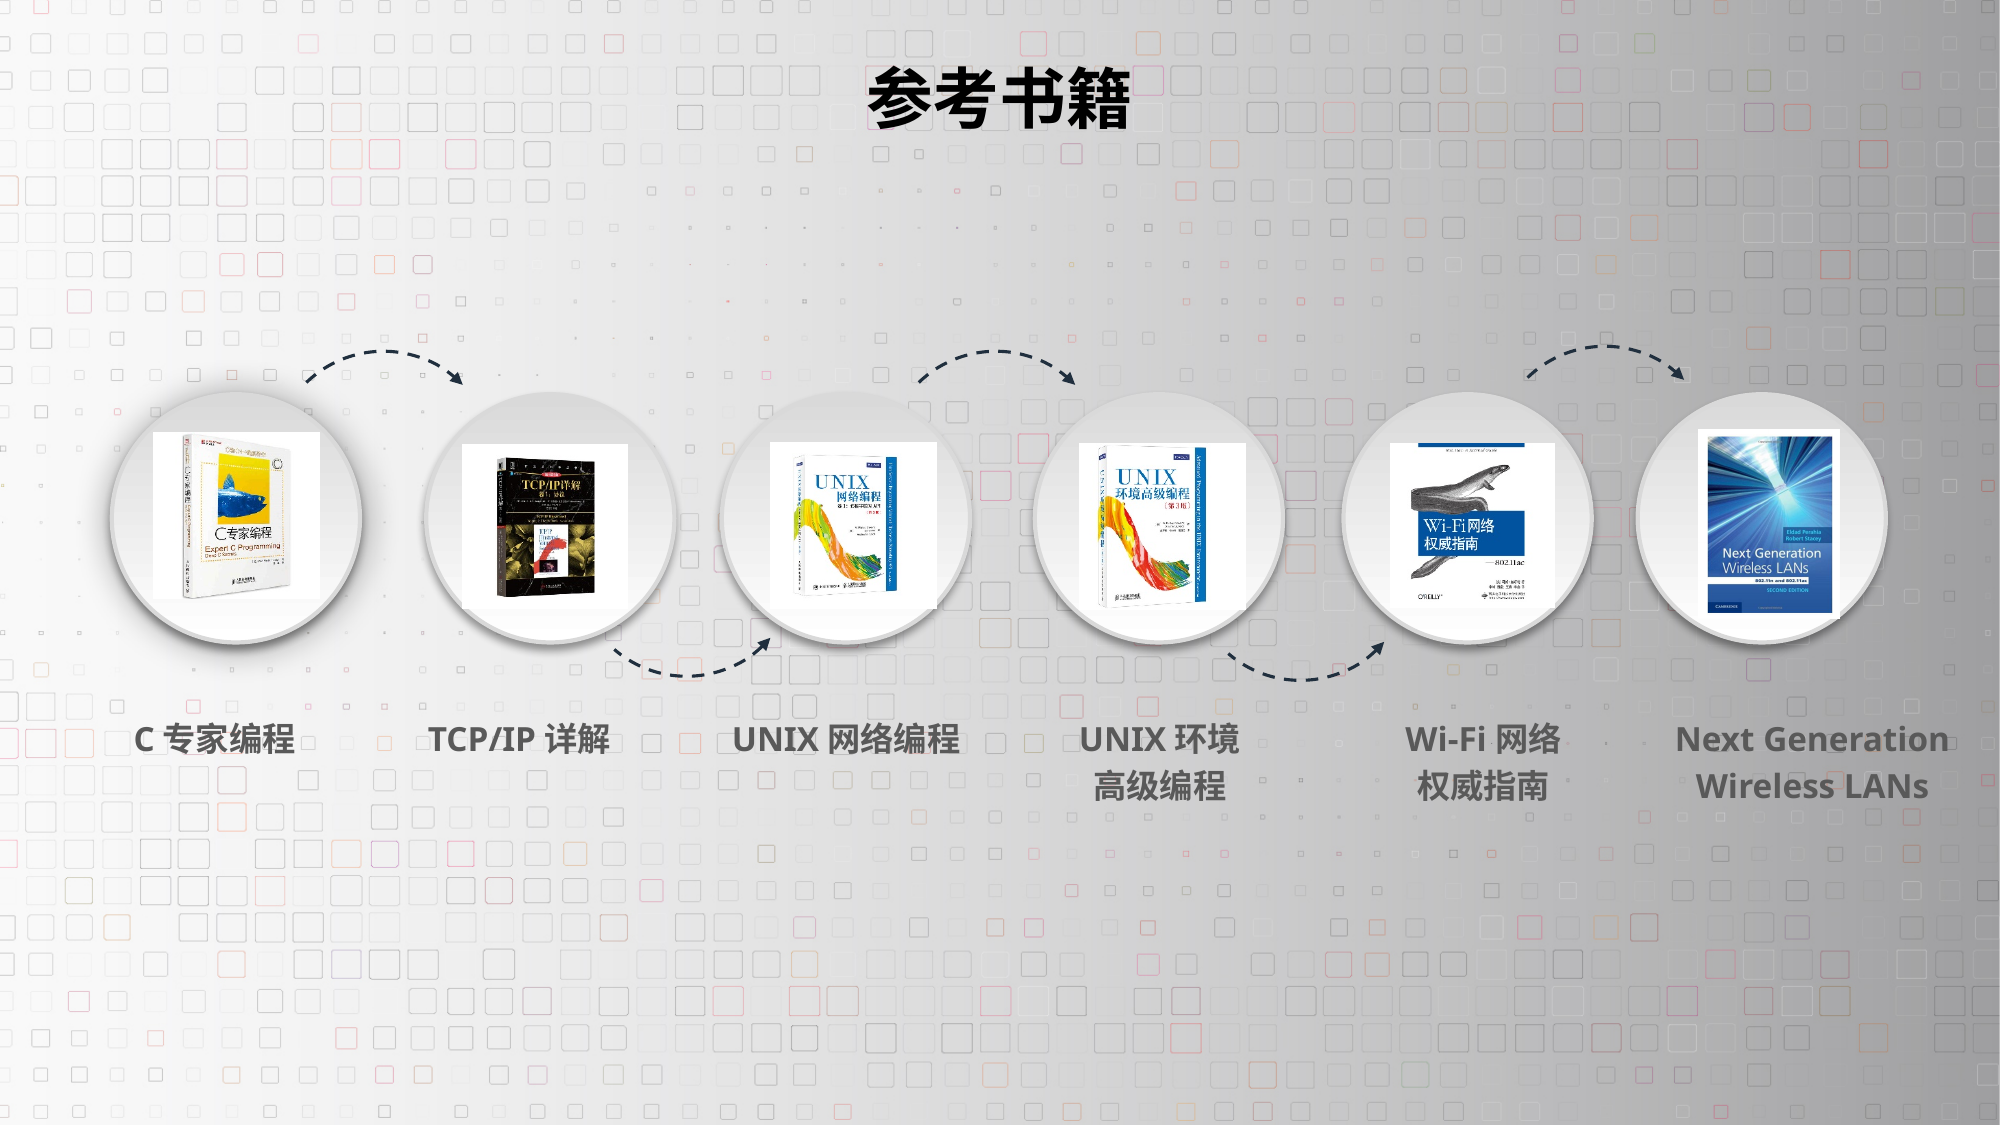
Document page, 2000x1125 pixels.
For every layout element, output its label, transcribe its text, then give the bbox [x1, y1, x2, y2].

picture [0, 0, 2000, 1125]
text_box [614, 565, 771, 677]
text_box UNIX网络编程 [686, 708, 989, 905]
text_box [1698, 625, 1824, 643]
text_box [1637, 394, 1886, 625]
text_box [1228, 569, 1385, 681]
text_box [475, 616, 627, 643]
text_box [768, 615, 922, 643]
text_box [1527, 346, 1685, 457]
text_box [721, 394, 971, 615]
text_box [111, 394, 361, 643]
text_box [1034, 394, 1284, 609]
title 参考书籍 [99, 45, 1900, 149]
text_box [918, 351, 1076, 462]
text_box [306, 351, 463, 462]
text_box [1343, 394, 1592, 613]
text_box C专家编程 [54, 708, 348, 905]
text_box [1391, 616, 1543, 643]
text_box UNIX环境 高级编程 [989, 708, 1313, 905]
text_box [1086, 619, 1232, 643]
text_box [426, 394, 675, 613]
text_box TCP/IP详解 [348, 708, 686, 905]
text_box Wi-Fi网络 权威指南 [1313, 708, 1653, 905]
text_box Next Generation Wireless LANs [1653, 708, 1973, 905]
